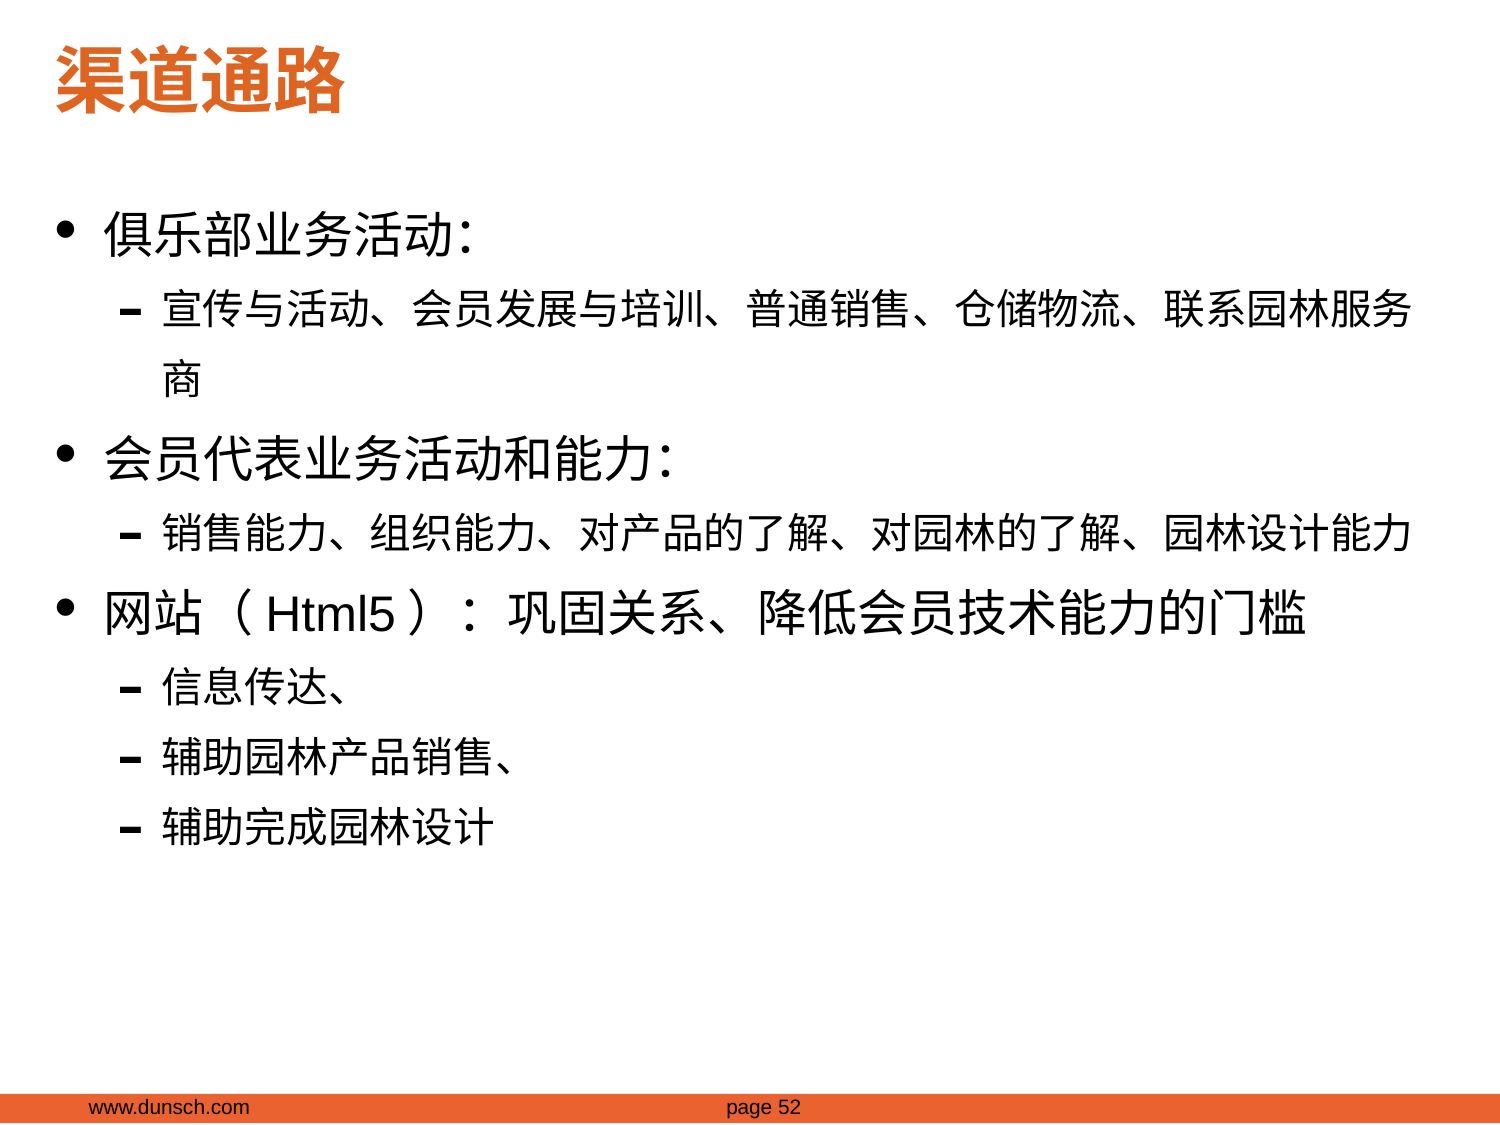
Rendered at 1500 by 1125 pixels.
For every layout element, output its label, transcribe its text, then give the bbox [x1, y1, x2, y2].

list 俱乐部业务活动： 宣传与活动、会员发展与培训、普通销售、仓储物流、联系园林服务商 会员代表业务活动和能力： 销售能力、组织能力、对产品的了解、对园林的了解、园林设计能力 网站（Html5）：巩固关系、降低会员技术能力的门槛 信息传达、 辅助园林产品销售、 辅助完成园林设计 [41, 172, 1447, 1059]
title 渠道通路 [41, 7, 1447, 151]
